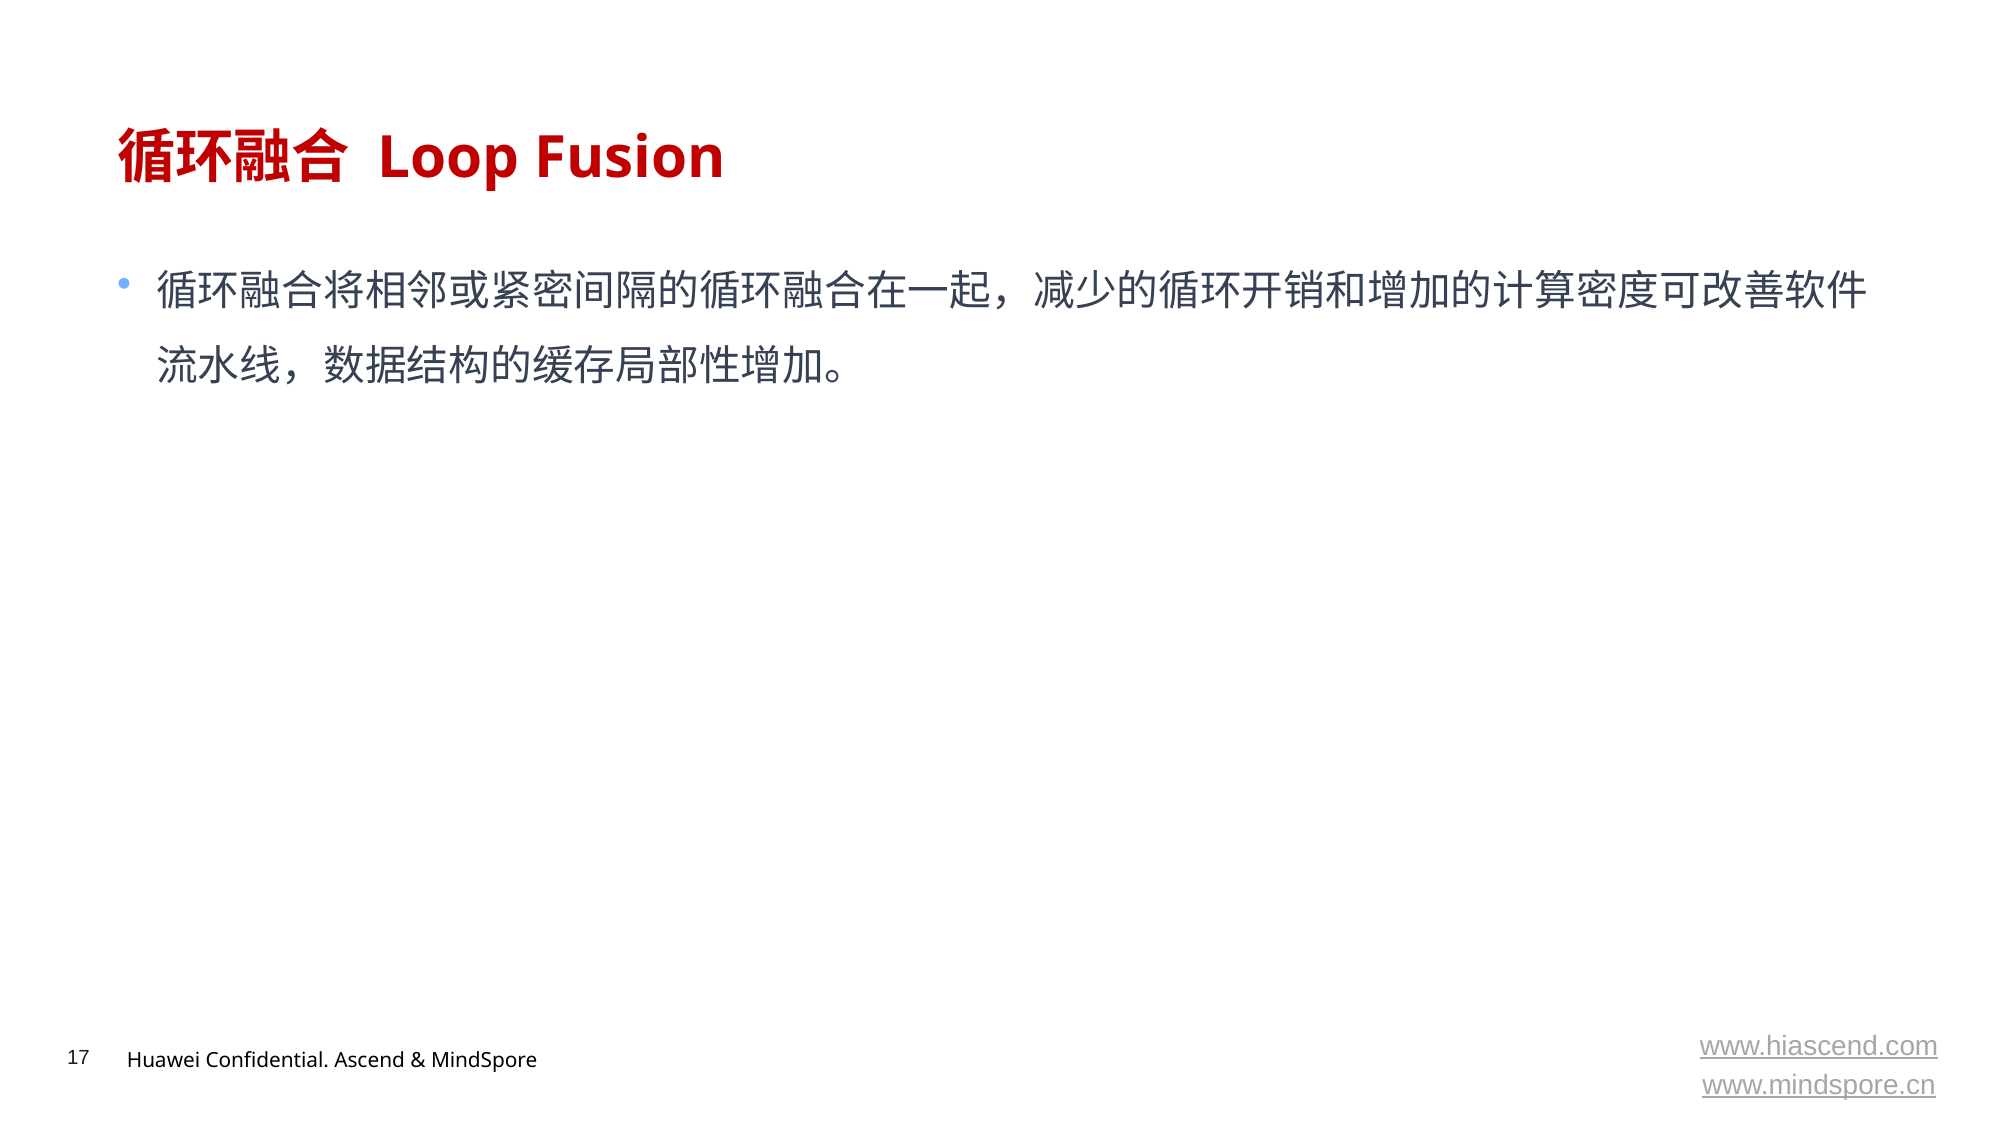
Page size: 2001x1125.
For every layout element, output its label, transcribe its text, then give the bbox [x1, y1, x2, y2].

title 循环融合 Loop Fusion [102, 111, 1901, 209]
list 循环融合将相邻或紧密间隔的循环融合在一起，减少的循环开销和增加的计算密度可改善软件流水线，数据结构的缓存局部性增加。 [102, 231, 1901, 988]
